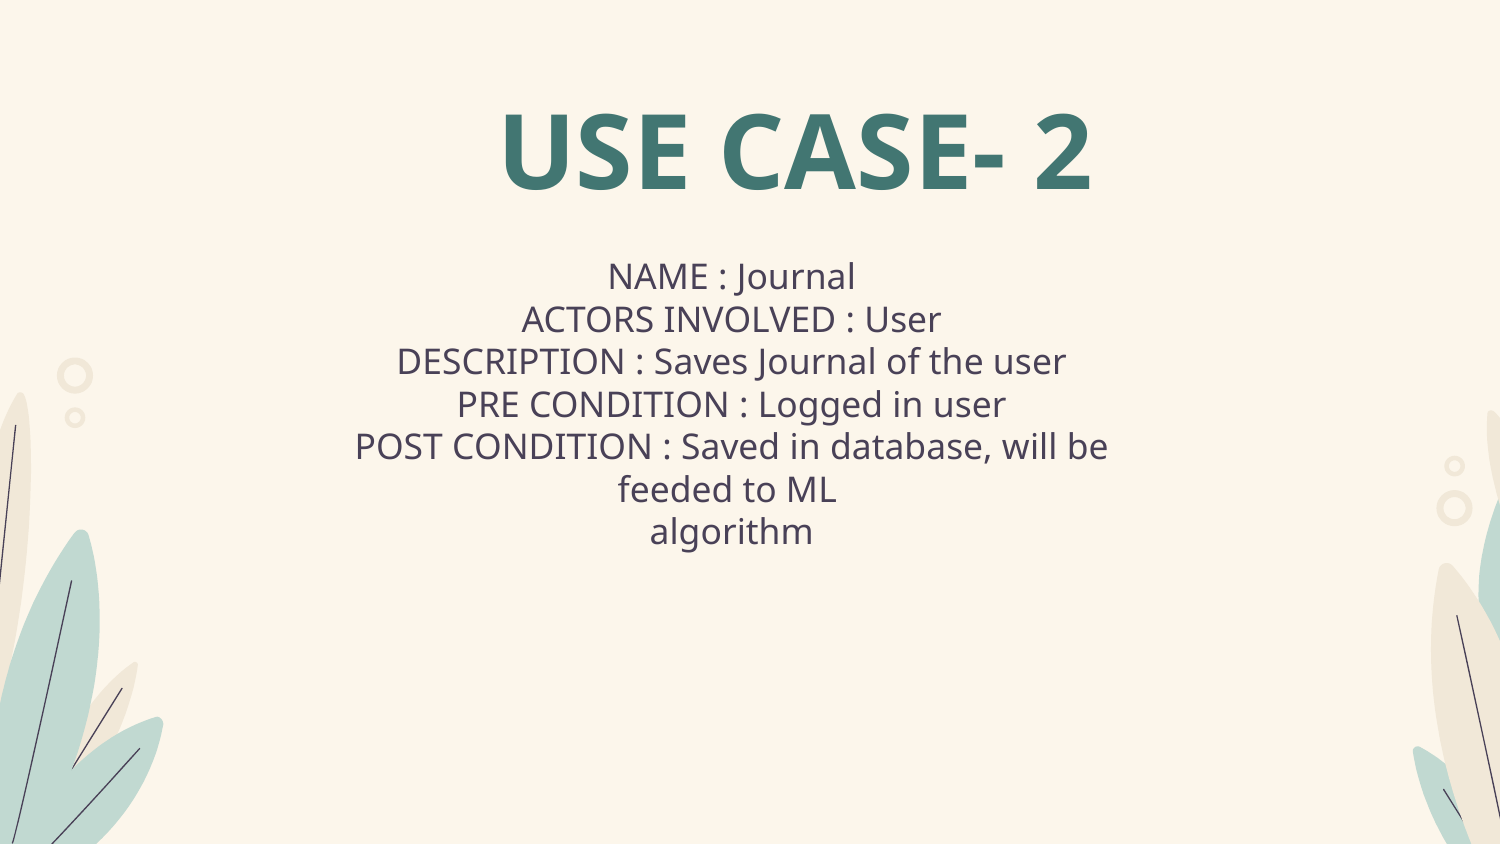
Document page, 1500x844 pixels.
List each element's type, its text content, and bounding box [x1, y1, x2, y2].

subtitle NAME : Journal ACTORS INVOLVED : User DESCRIPTION : Saves Journal of the user PRE CONDITION : Logged in user POST CONDITION : Saved in database, will be feeded to ML algorithm [311, 373, 1153, 433]
title USE CASE- 2 [482, 79, 1324, 218]
